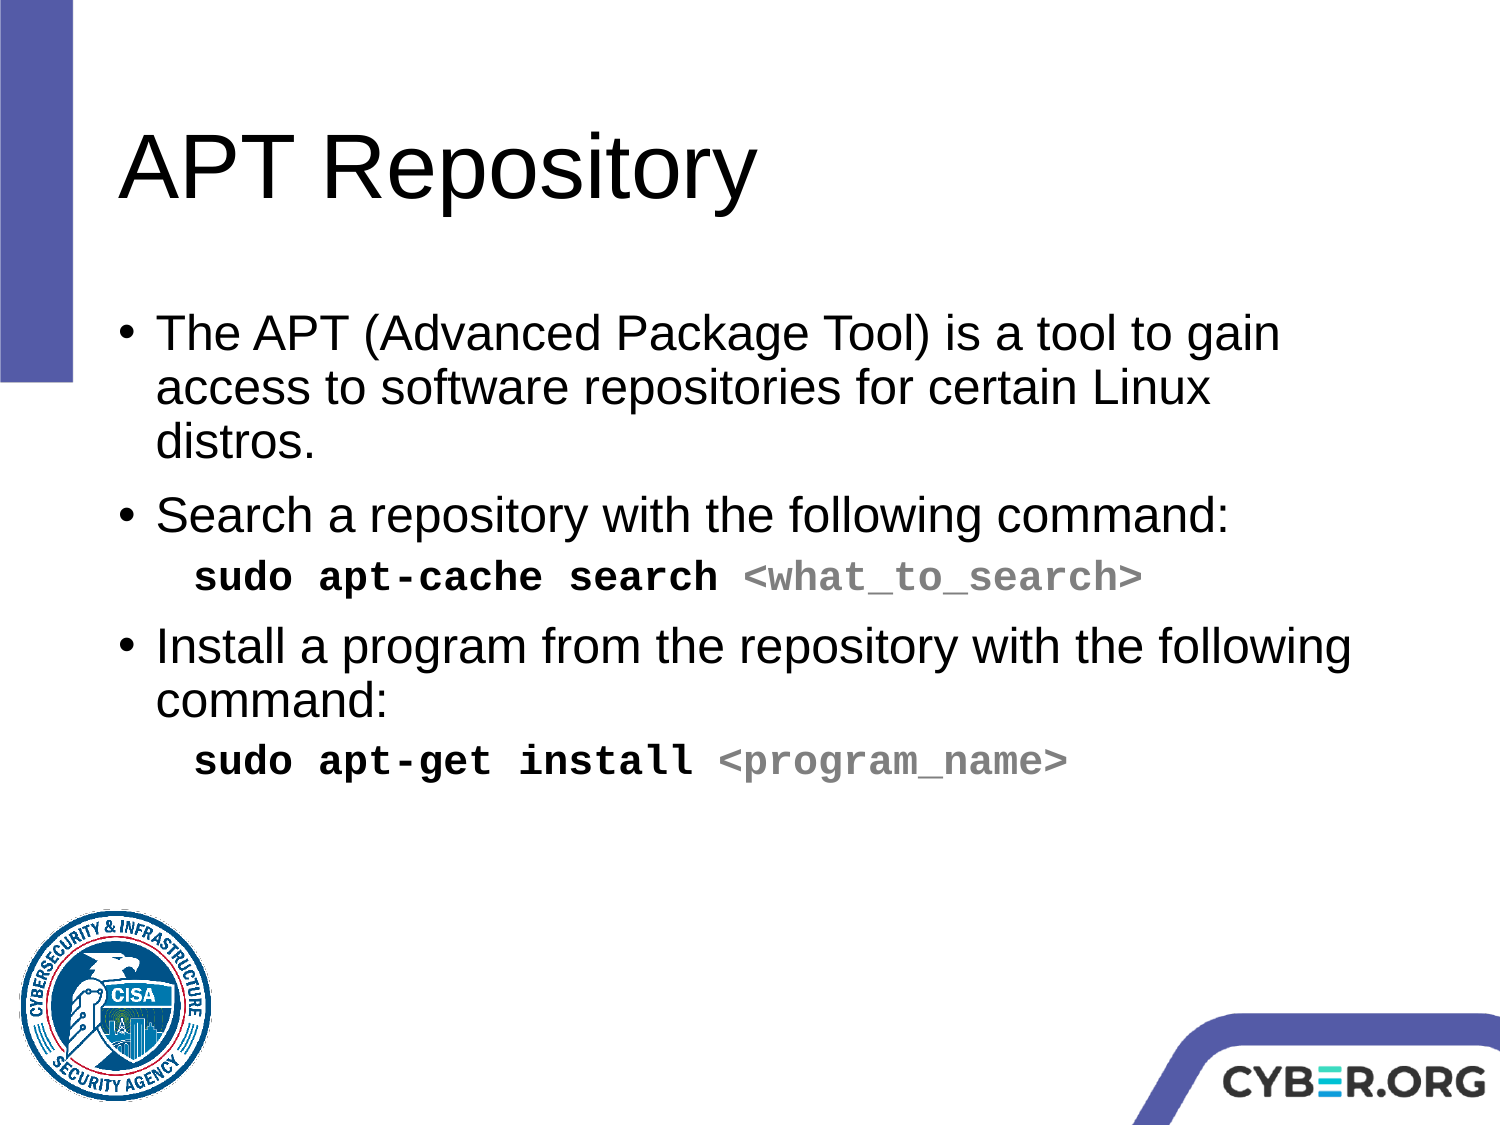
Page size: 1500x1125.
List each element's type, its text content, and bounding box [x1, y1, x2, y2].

picture [0, 0, 1500, 1125]
title APT Repository [103, 59, 1397, 278]
list The APT (Advanced Package Tool) is a tool to gain access to software repositories for certain Linux distros. Search a repository with the following command: sudo apt-cache search <what_to_search> Install a program from the repository with the following command: sudo apt-get install <program_name> [103, 299, 1397, 1014]
